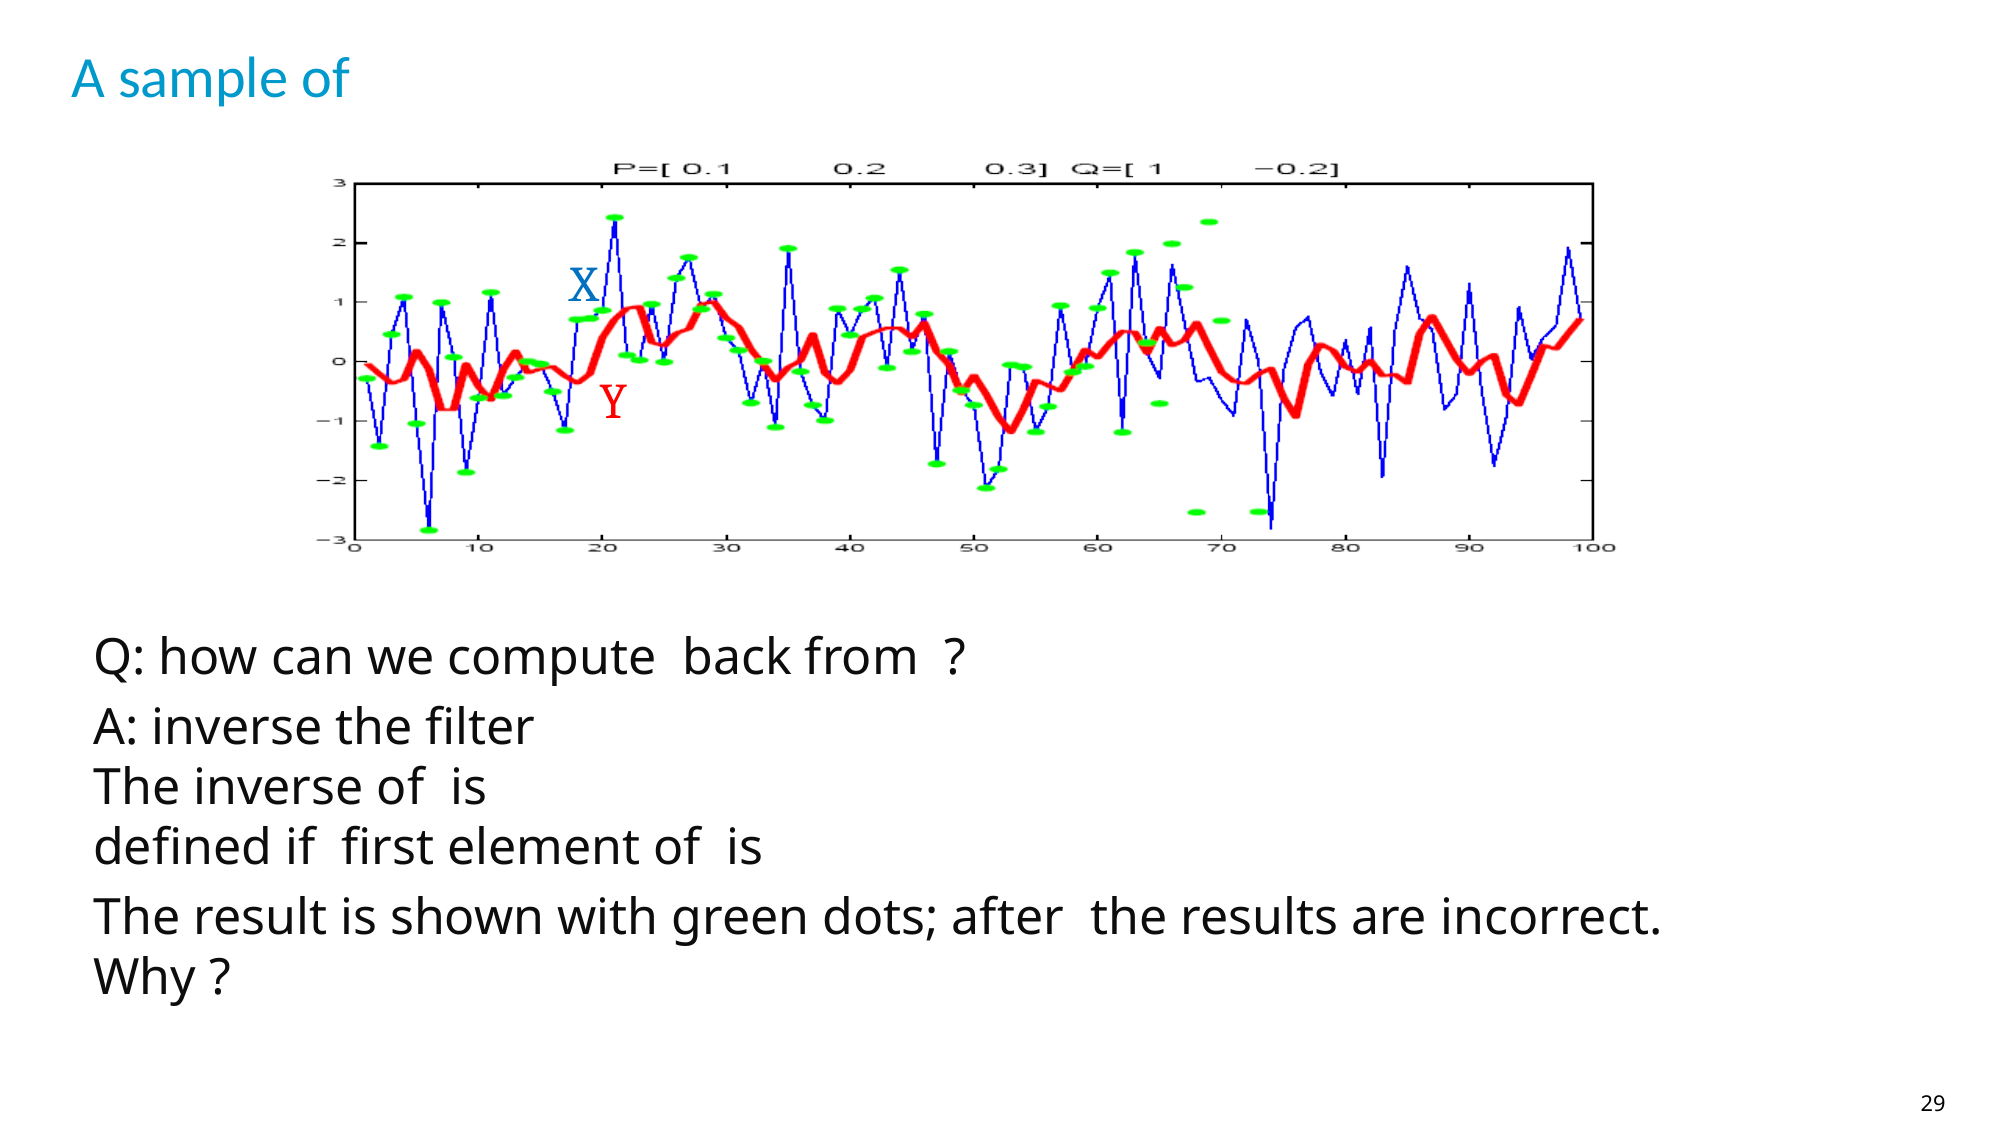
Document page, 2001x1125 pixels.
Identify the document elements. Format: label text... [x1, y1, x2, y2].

picture [290, 137, 1651, 586]
footer 29 [1866, 1082, 2000, 1125]
